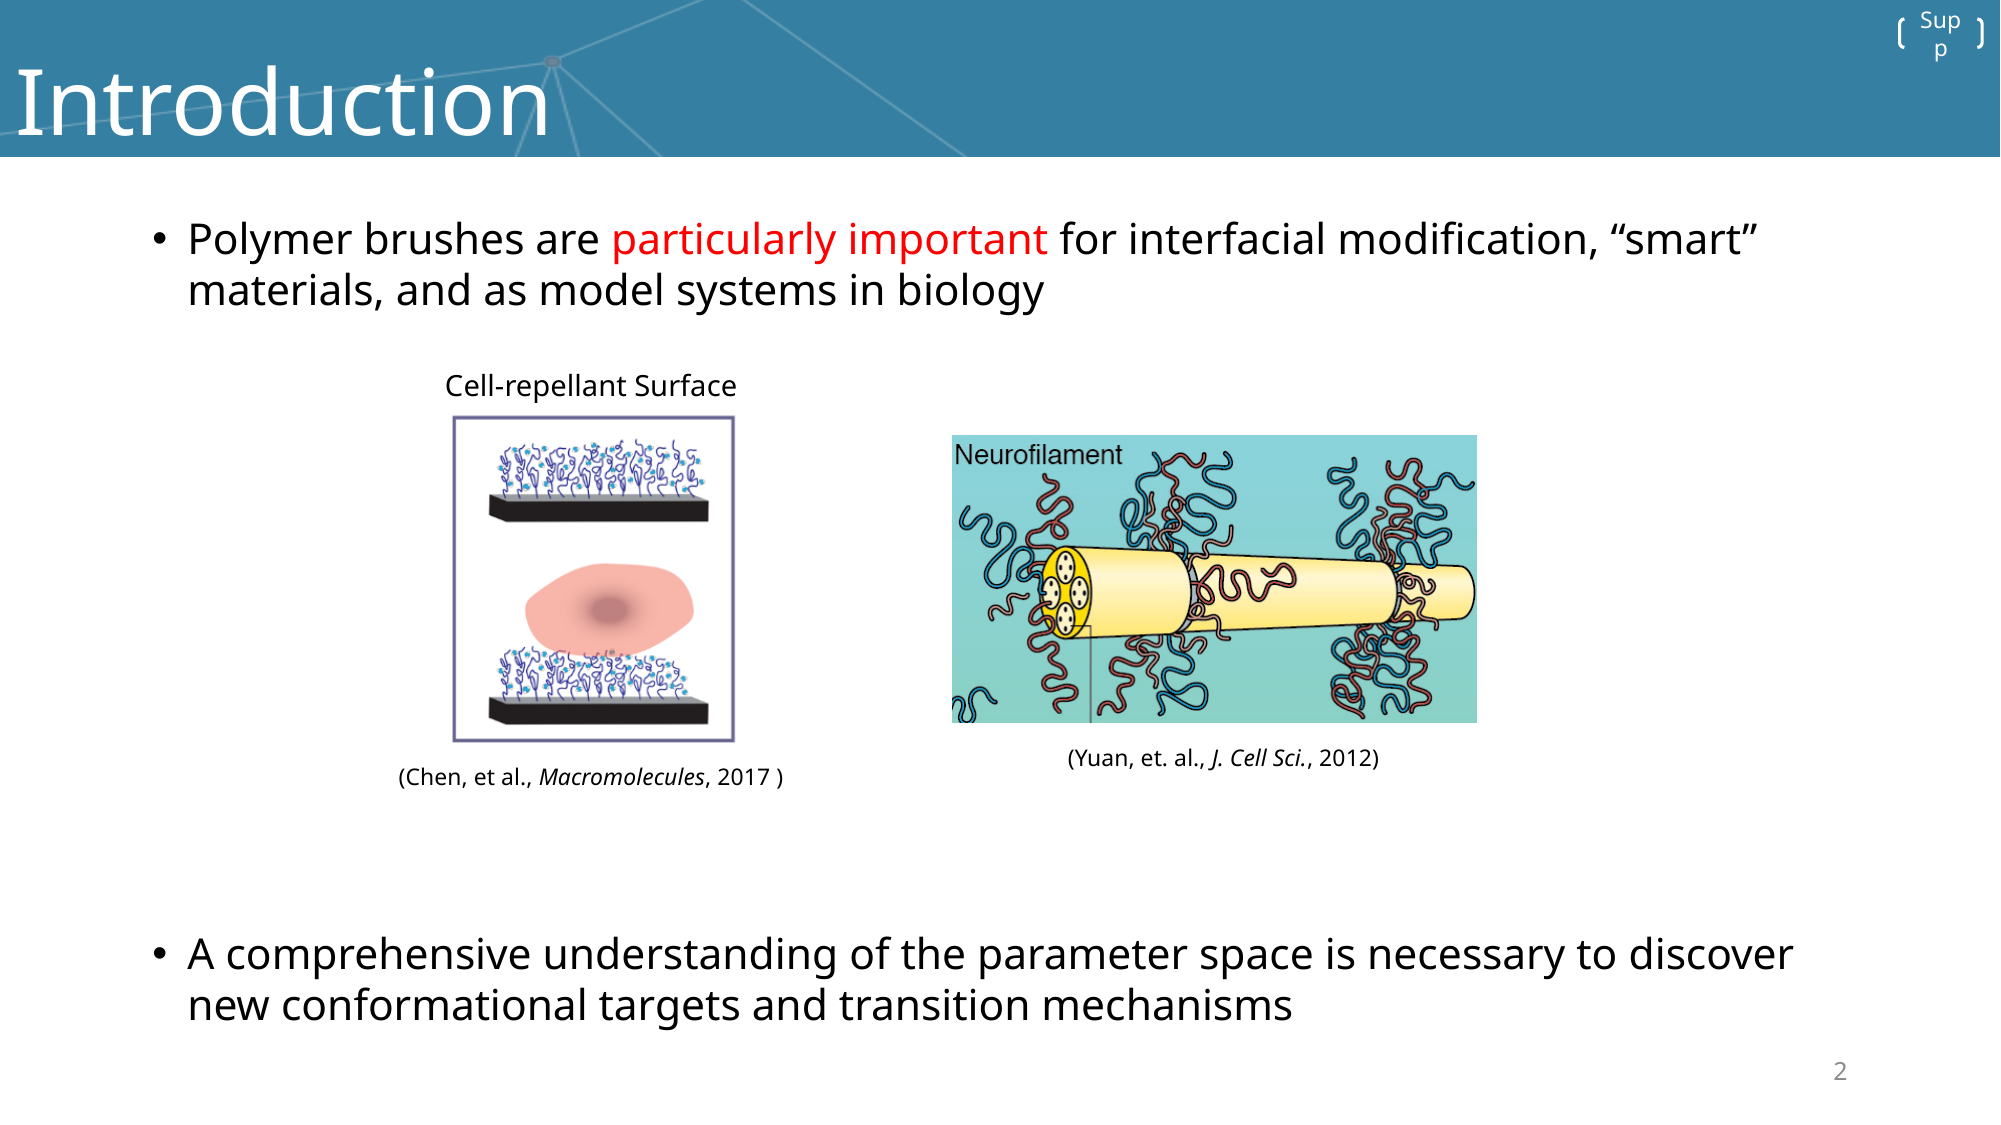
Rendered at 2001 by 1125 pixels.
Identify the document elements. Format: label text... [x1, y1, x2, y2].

picture [952, 435, 1477, 723]
title Introduction [0, 23, 1725, 155]
list Polymer brushes are particularly important for interfacial modification, “smart” materials, and as model systems in biology A comprehensive understanding of the parameter space is necessary to discover new conformational targets and transition mechanisms [137, 204, 1863, 1043]
picture [952, 700, 962, 723]
slide_number 2 [1412, 1042, 1863, 1103]
text_box (Yuan, et. al., J. Cell Sci., 2012) [1053, 736, 1408, 779]
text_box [401, 360, 781, 756]
text_box (Chen, et al., Macromolecules, 2017 ) [381, 755, 801, 798]
